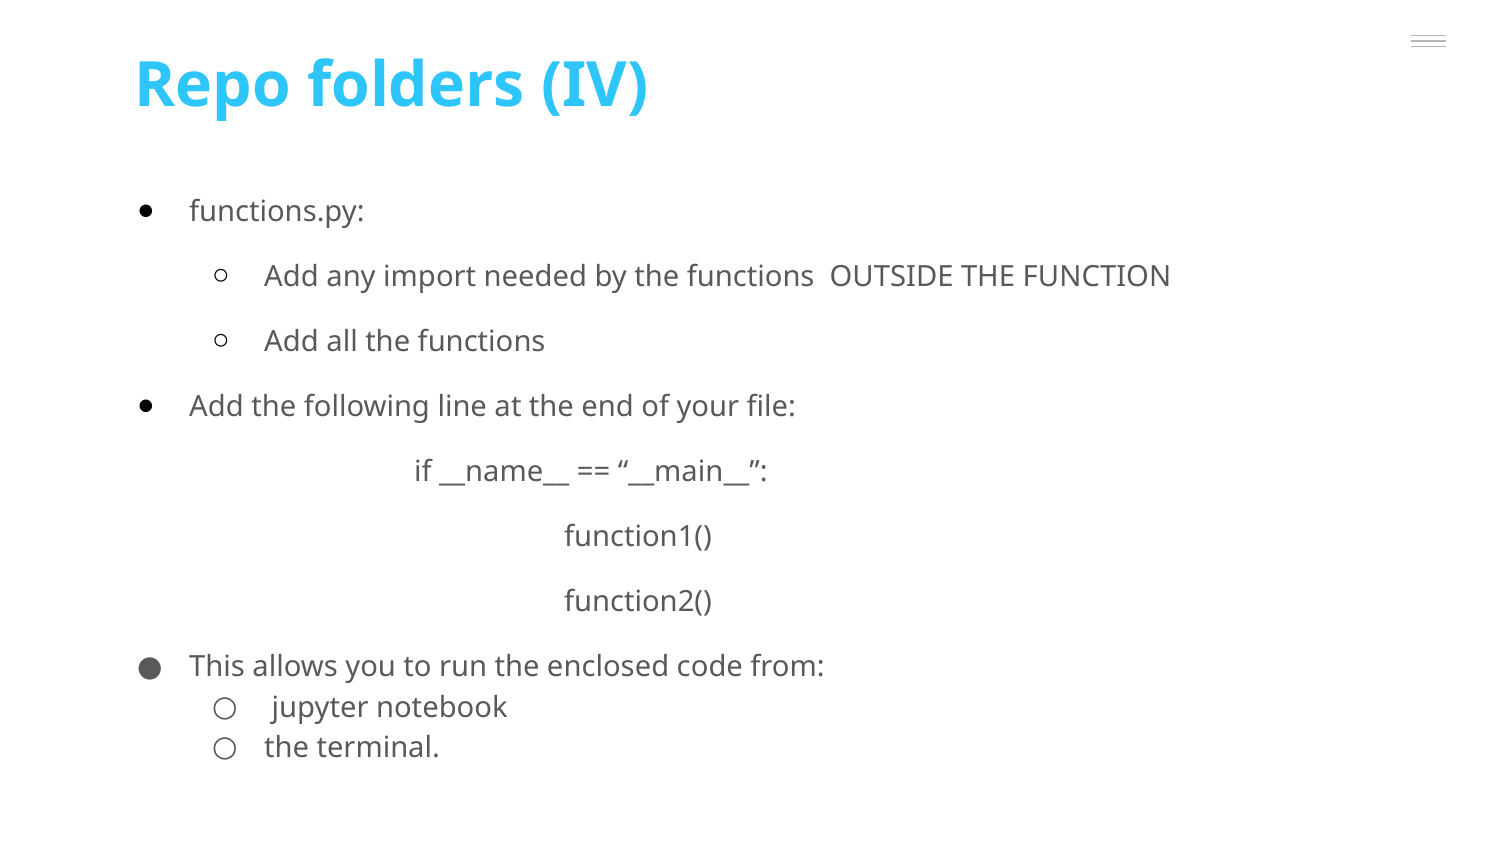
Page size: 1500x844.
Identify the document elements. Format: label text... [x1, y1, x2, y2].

list functions.py: Add any import needed by the functions OUTSIDE THE FUNCTION Add all the functions Add the following line at the end of your file: if __name__ == “__main__”: function1() function2() This allows you to run the enclosed code from: jupyter notebook the terminal. [99, 171, 1402, 722]
title Repo folders (IV) [119, 28, 1381, 117]
